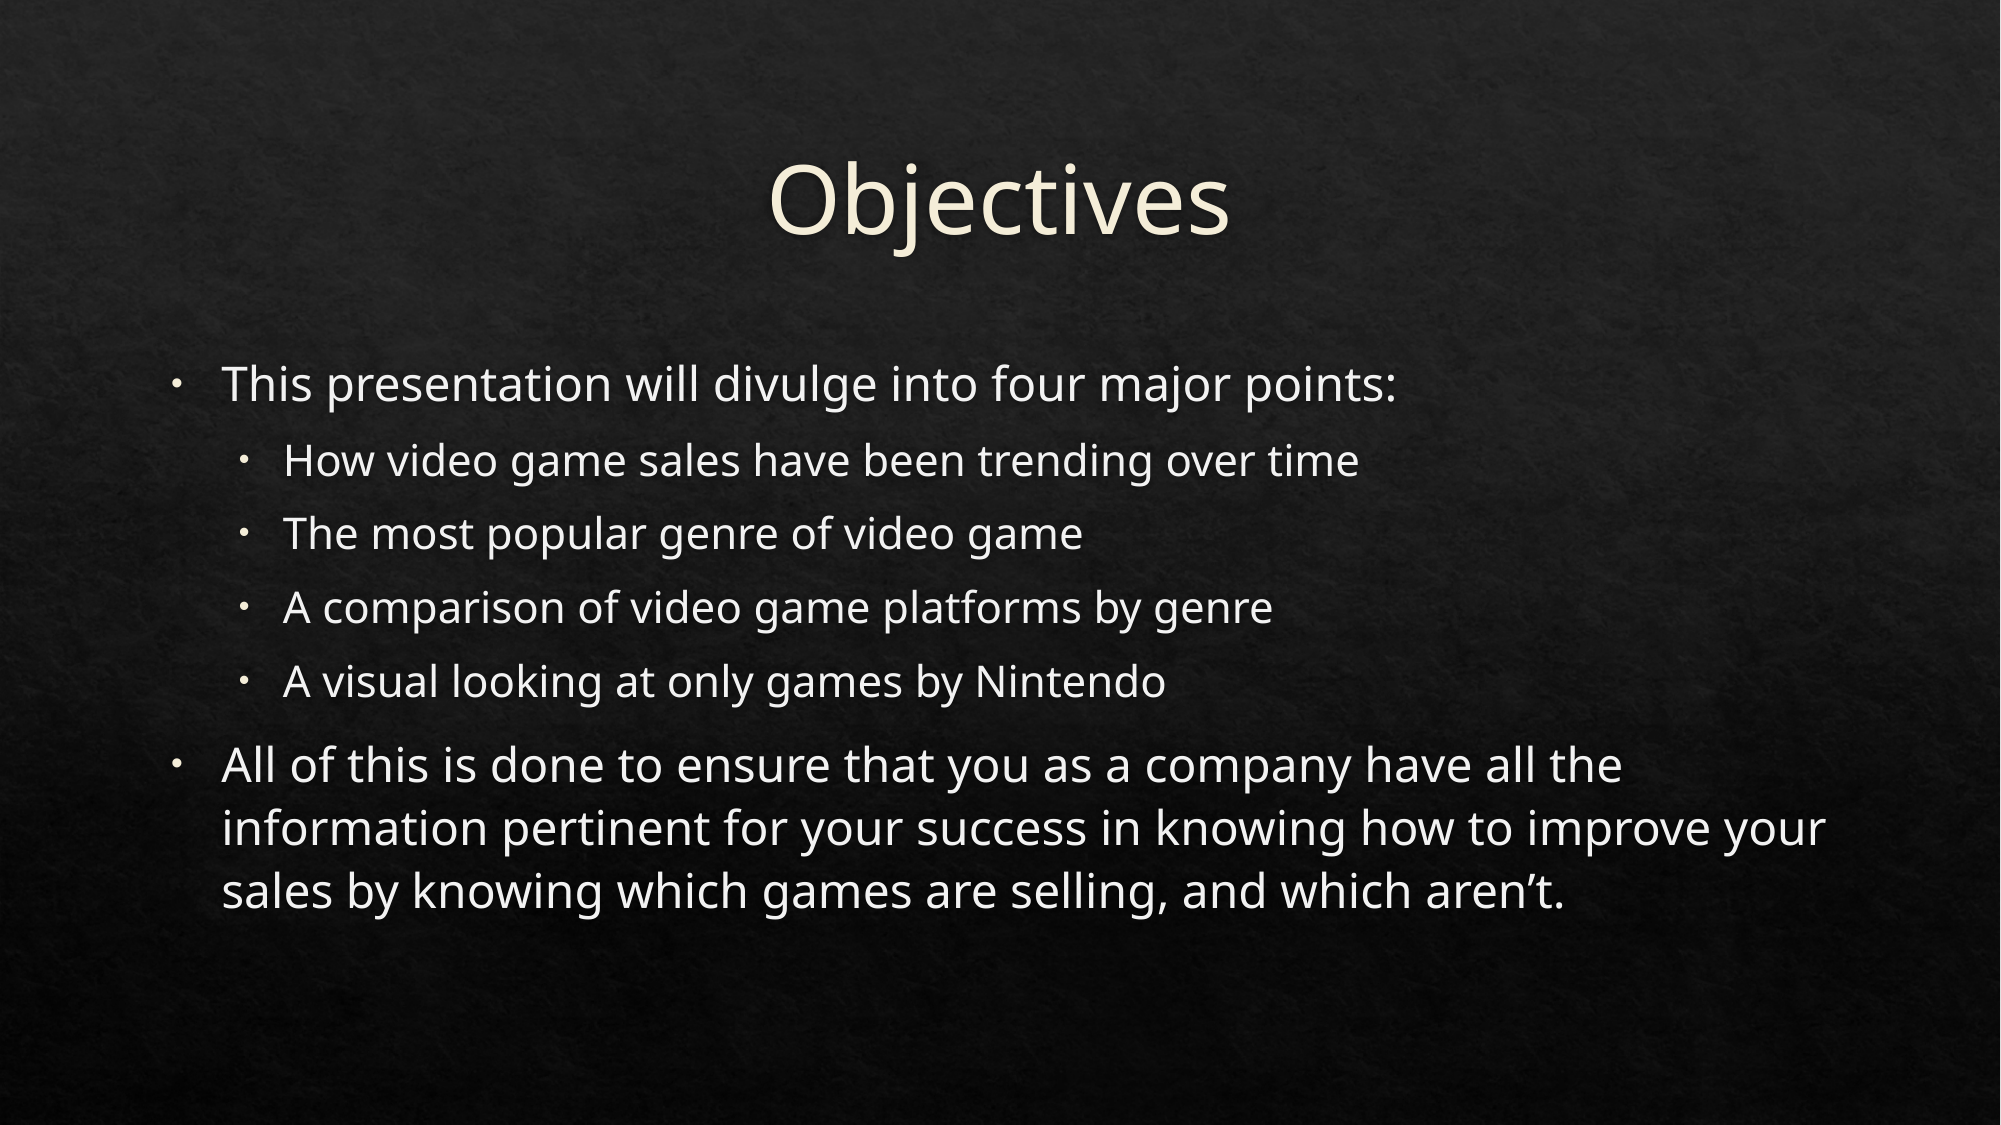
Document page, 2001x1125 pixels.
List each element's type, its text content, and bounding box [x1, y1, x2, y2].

title Objectives [149, 99, 1849, 307]
list This presentation will divulge into four major points: How video game sales have been trending over time The most popular genre of video game A comparison of video game platforms by genre A visual looking at only games by Nintendo All of this is done to ensure that you as a company have all the information pertinent for your success in knowing how to improve your sales by knowing which games are selling, and which aren’t. [149, 340, 1849, 950]
